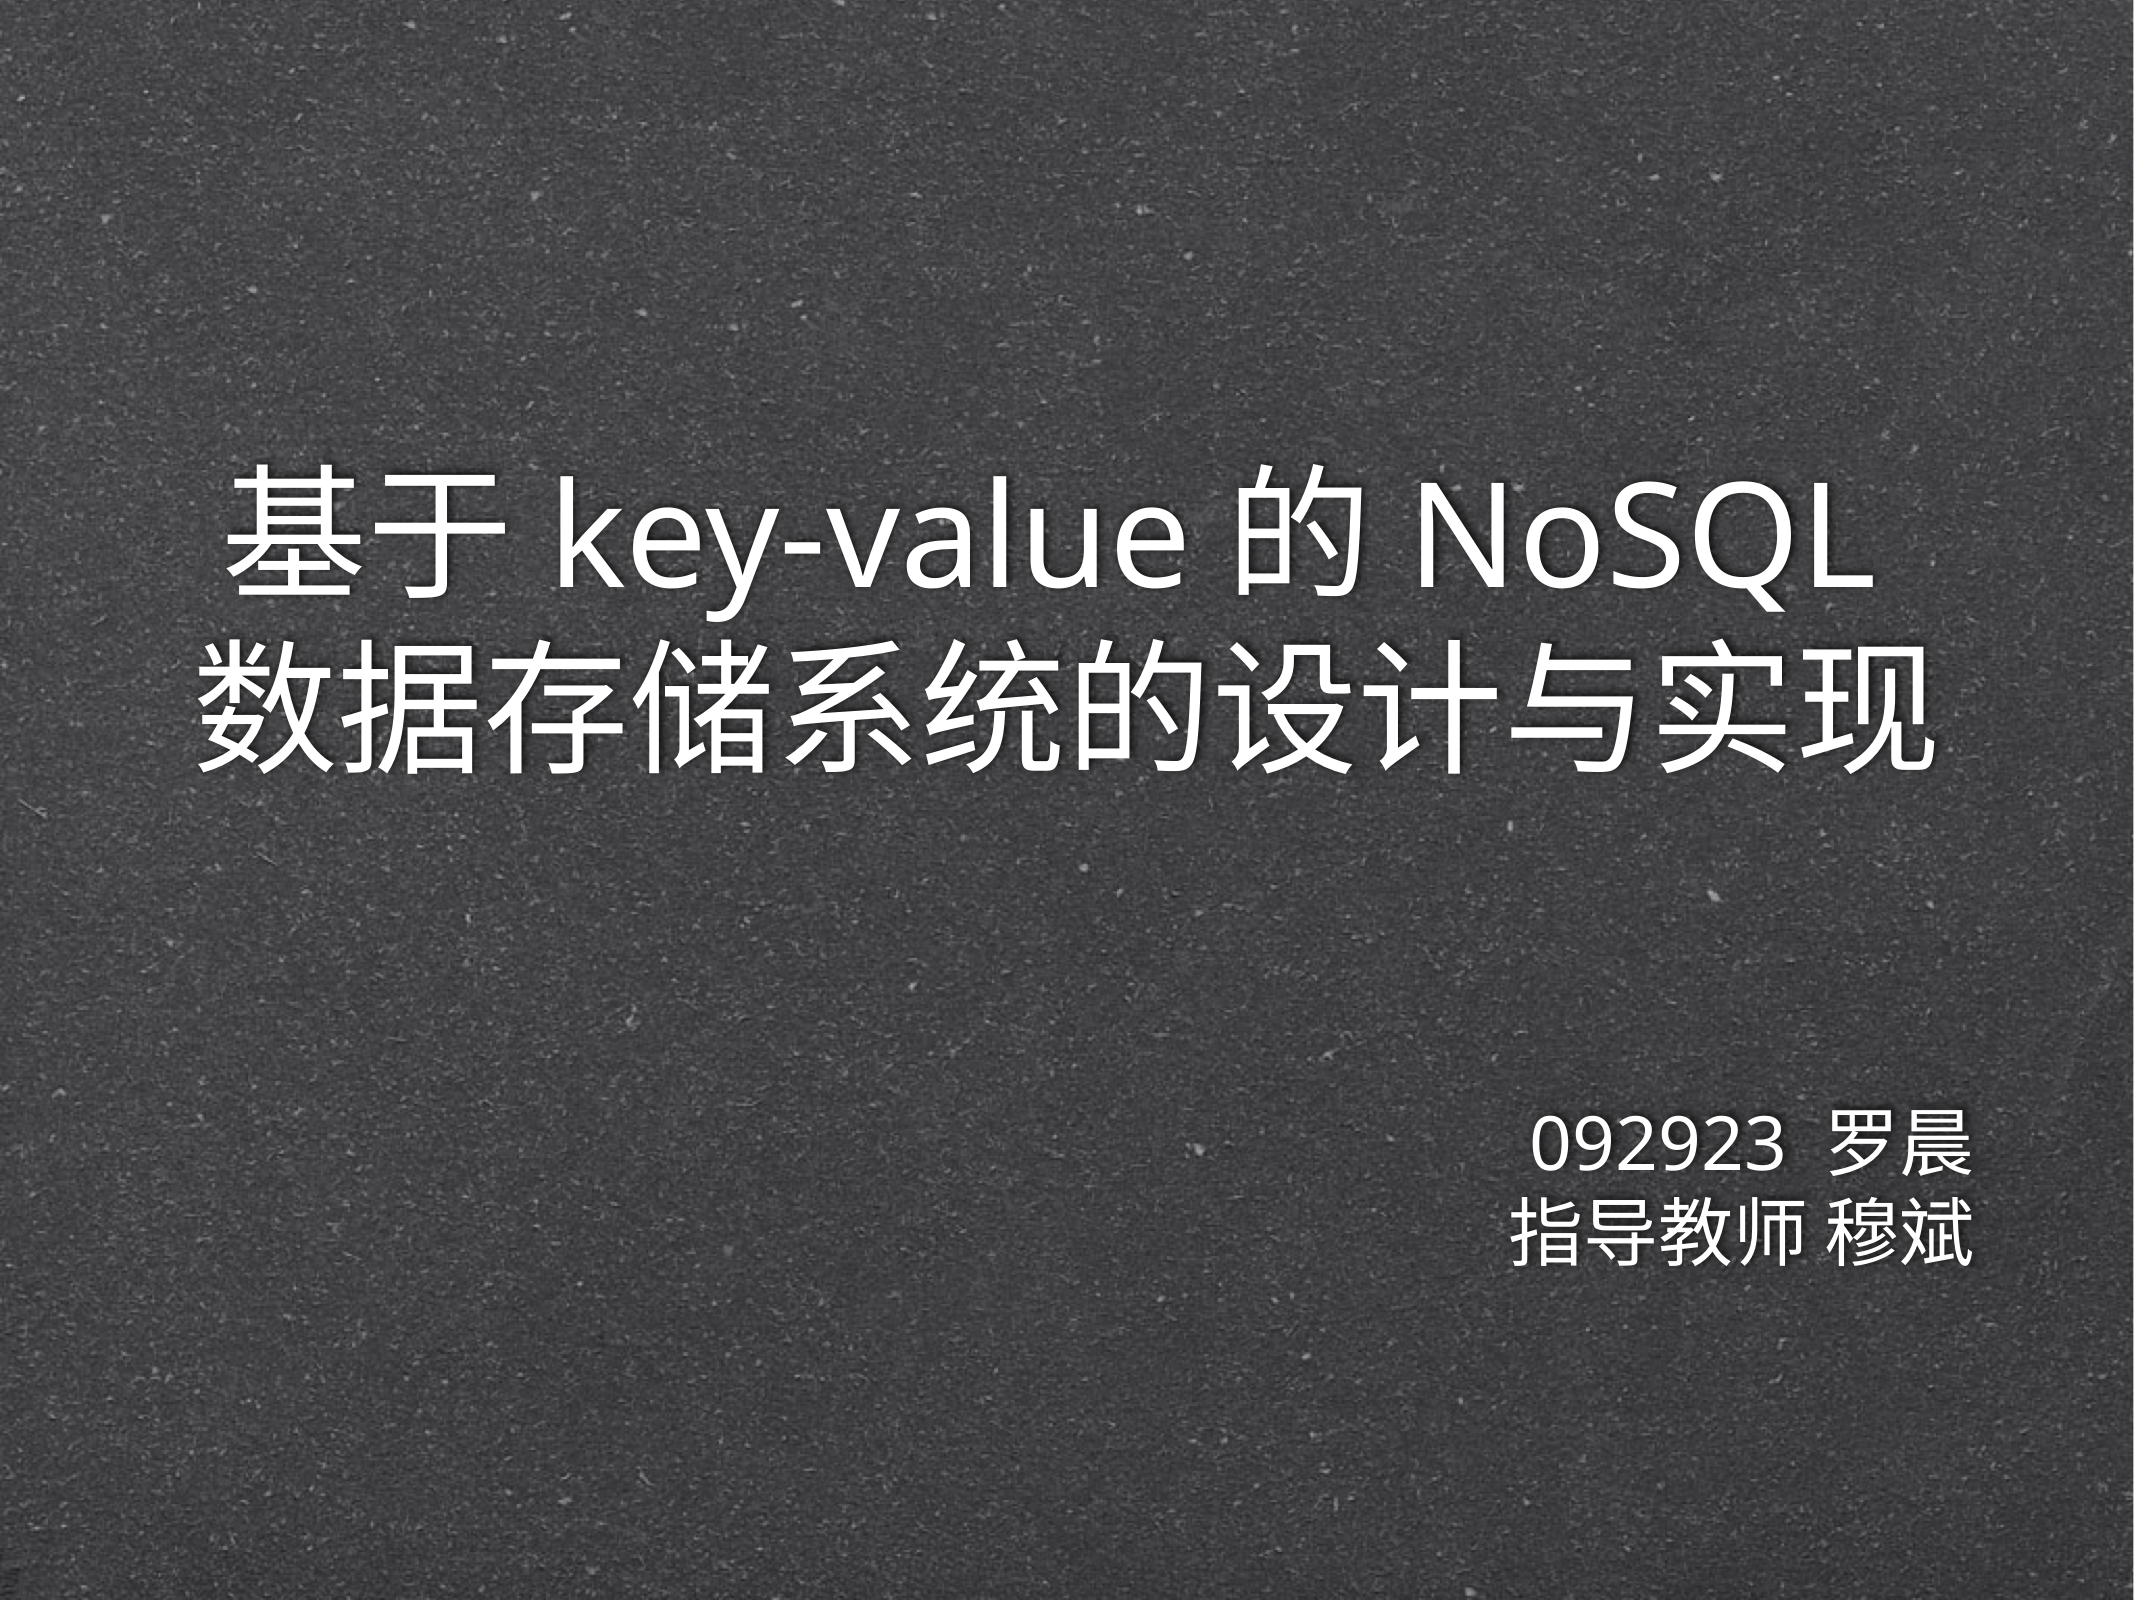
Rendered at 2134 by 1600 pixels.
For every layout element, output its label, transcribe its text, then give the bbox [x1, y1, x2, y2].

list 092923 罗晨 指导教师 穆斌 [150, 1087, 1984, 1296]
title 基于key-value的NoSQL数据存储系统的设计与实现 [150, 300, 1984, 800]
picture [0, 0, 2134, 1600]
